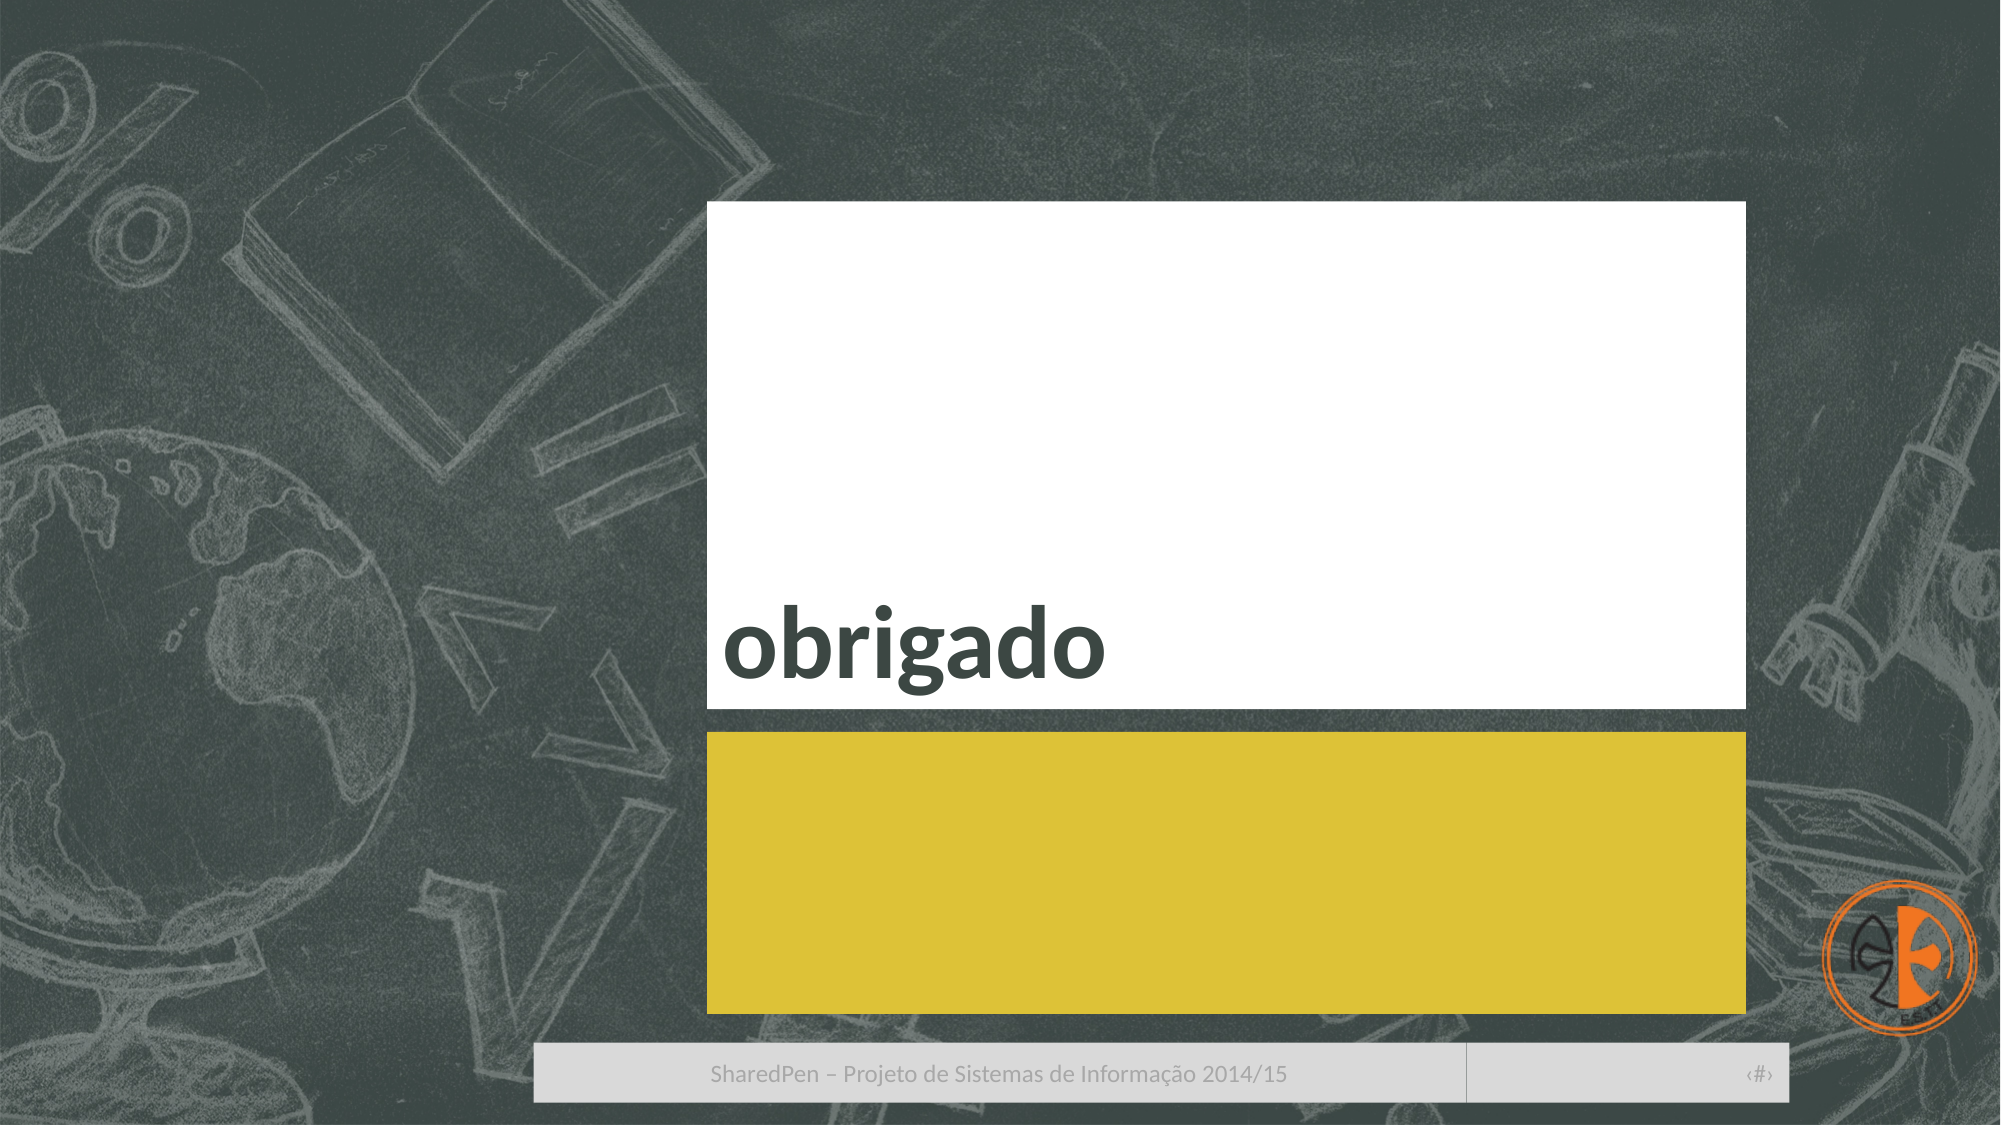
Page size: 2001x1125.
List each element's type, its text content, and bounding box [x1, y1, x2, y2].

title obrigado [707, 201, 1746, 710]
picture [0, 0, 2001, 1125]
slide_number ‹#› [1466, 1042, 1790, 1103]
footer SharedPen – Projeto de Sistemas de Informação 2014/15 [533, 1042, 1466, 1103]
